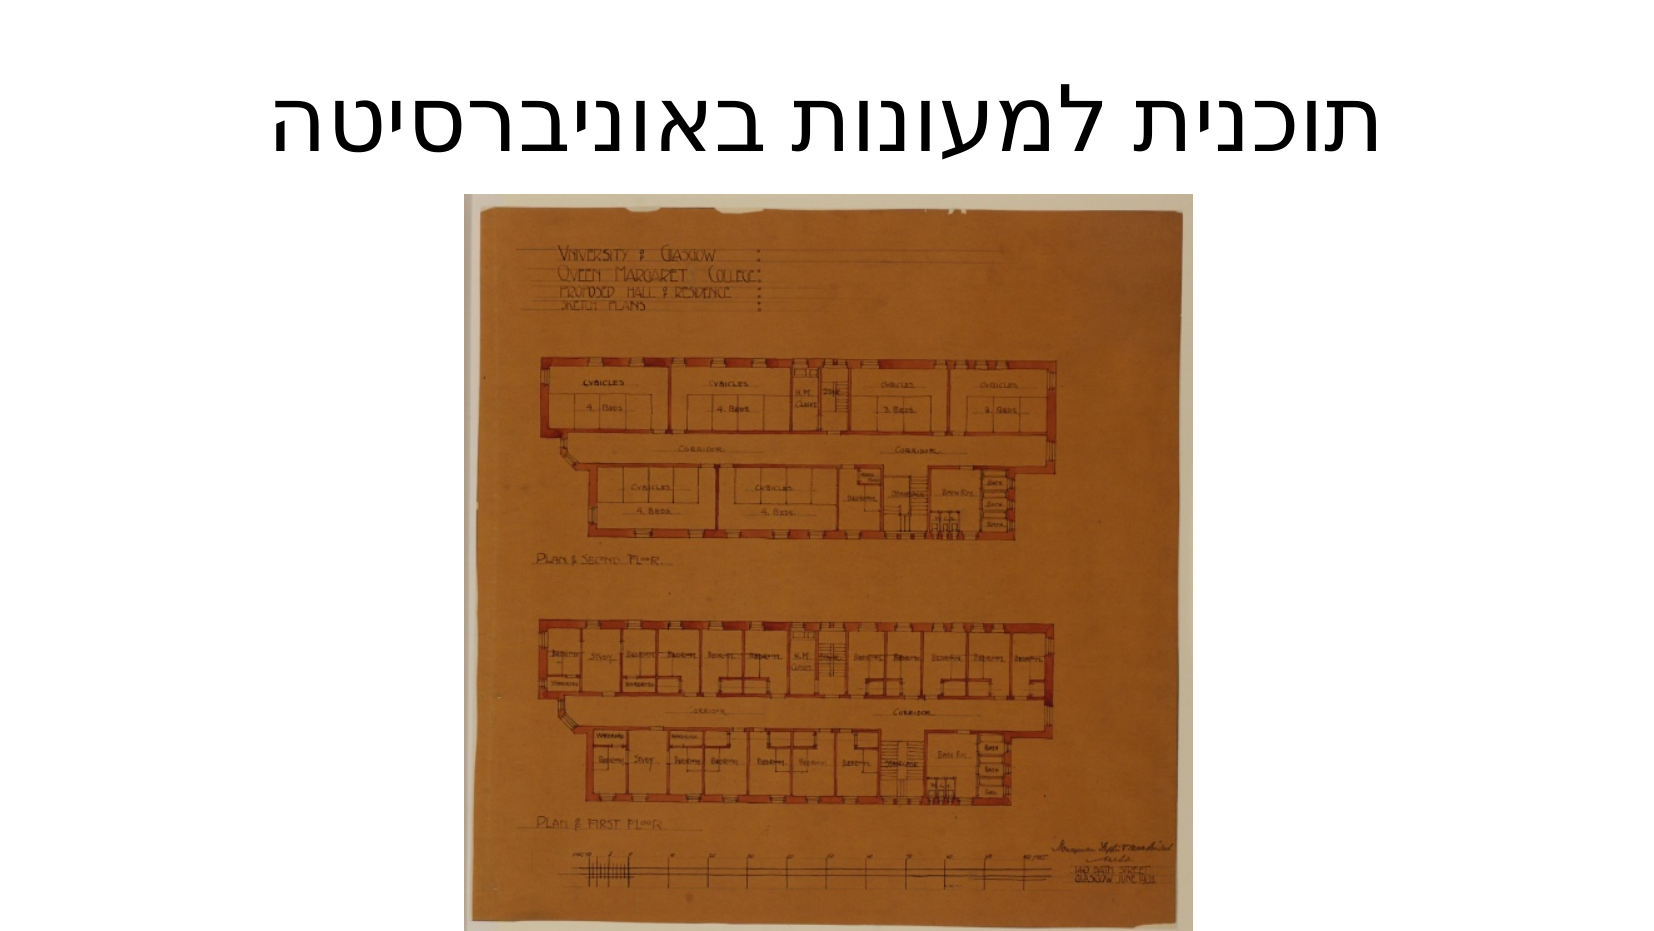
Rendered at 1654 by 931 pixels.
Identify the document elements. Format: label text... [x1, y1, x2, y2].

title תוכנית למעונות באוניברסיטה [82, 37, 1571, 193]
picture [463, 194, 1194, 931]
